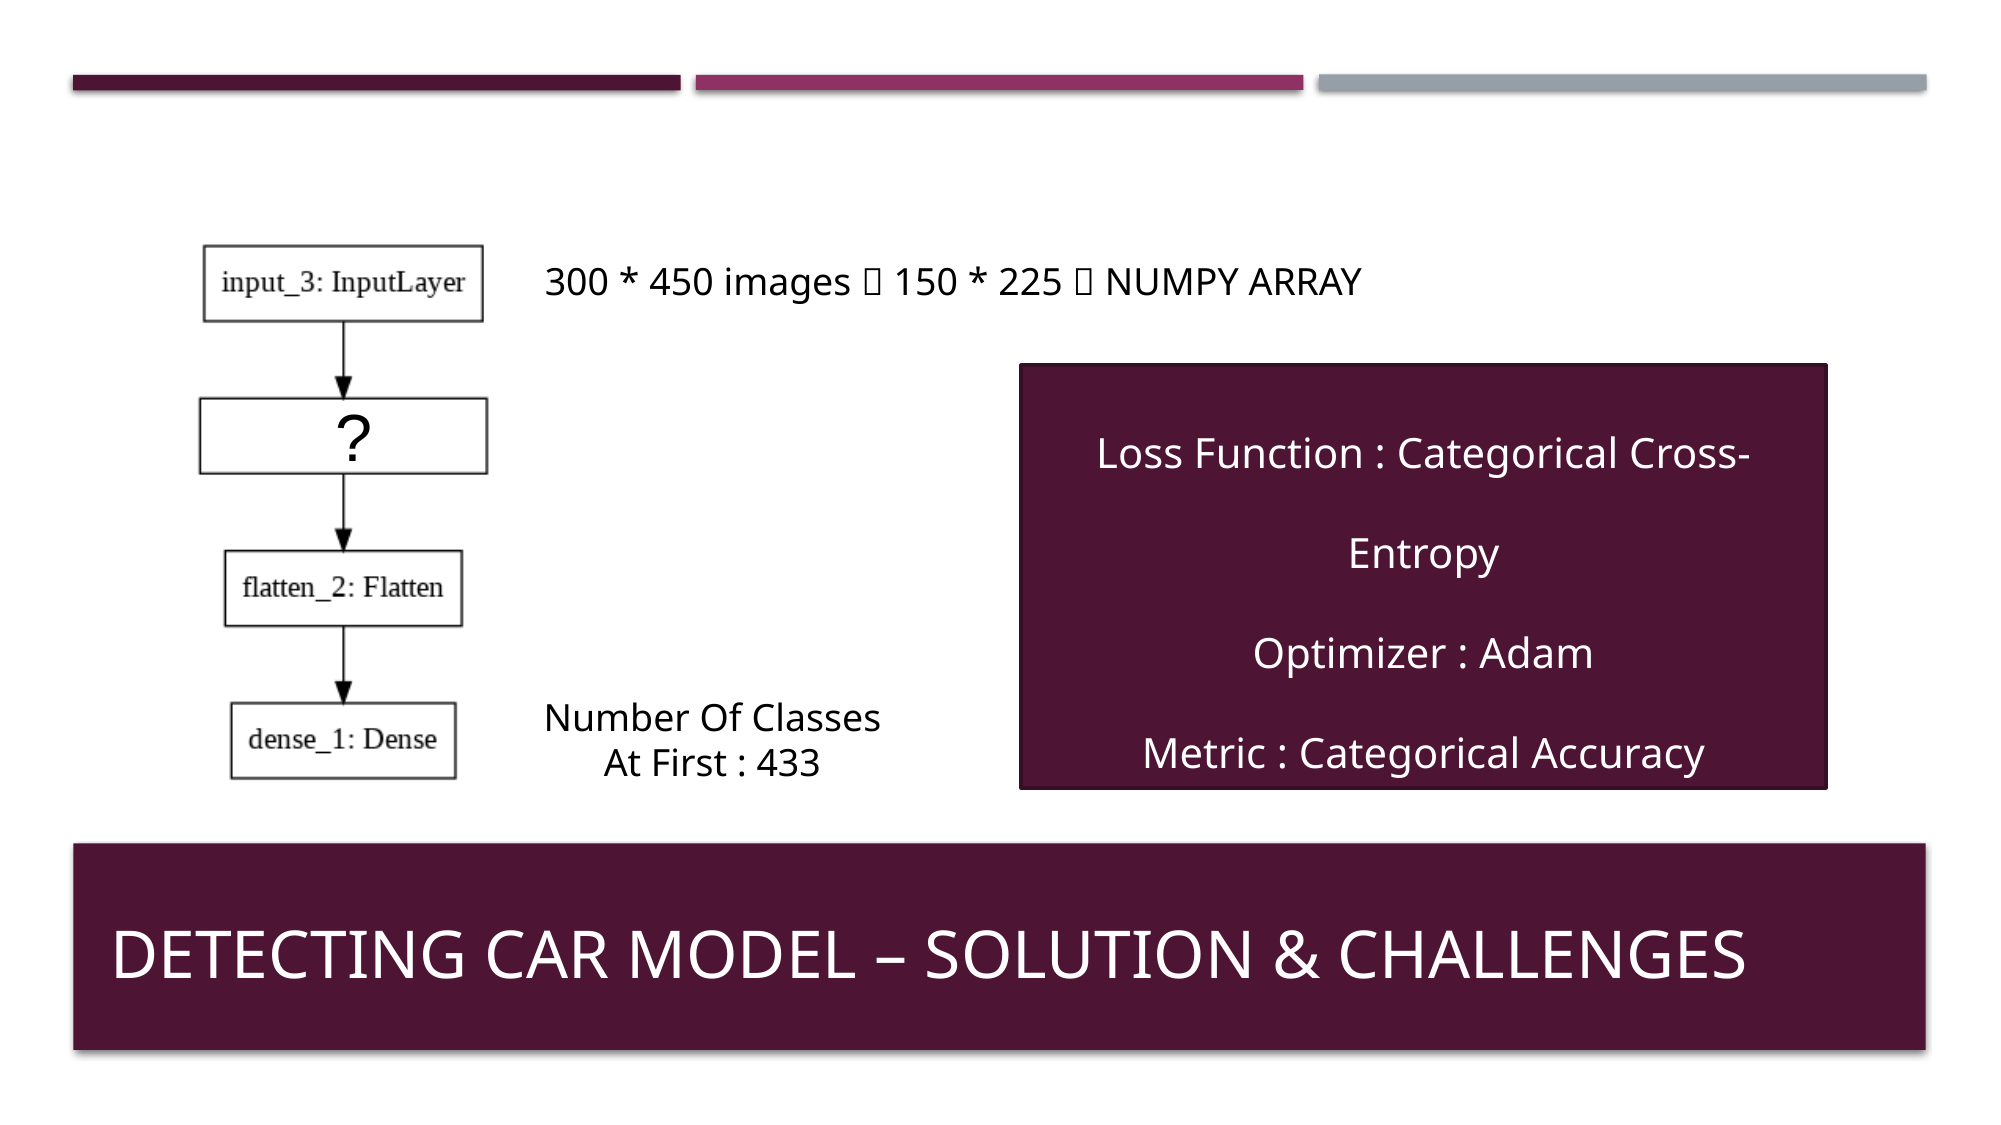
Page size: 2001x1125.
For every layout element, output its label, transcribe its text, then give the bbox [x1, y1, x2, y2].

picture [192, 237, 495, 789]
text_box Number Of Classes At First : 433 [528, 686, 897, 792]
title Detecting car model – solution & Challenges [95, 843, 1905, 1000]
text_box Loss Function : Categorical Cross-Entropy Optimizer : Adam Metric : Categorical Accuracy [1019, 363, 1828, 790]
text_box 300 * 450 images  150 * 225  NUMPY ARRAY [529, 250, 1377, 311]
